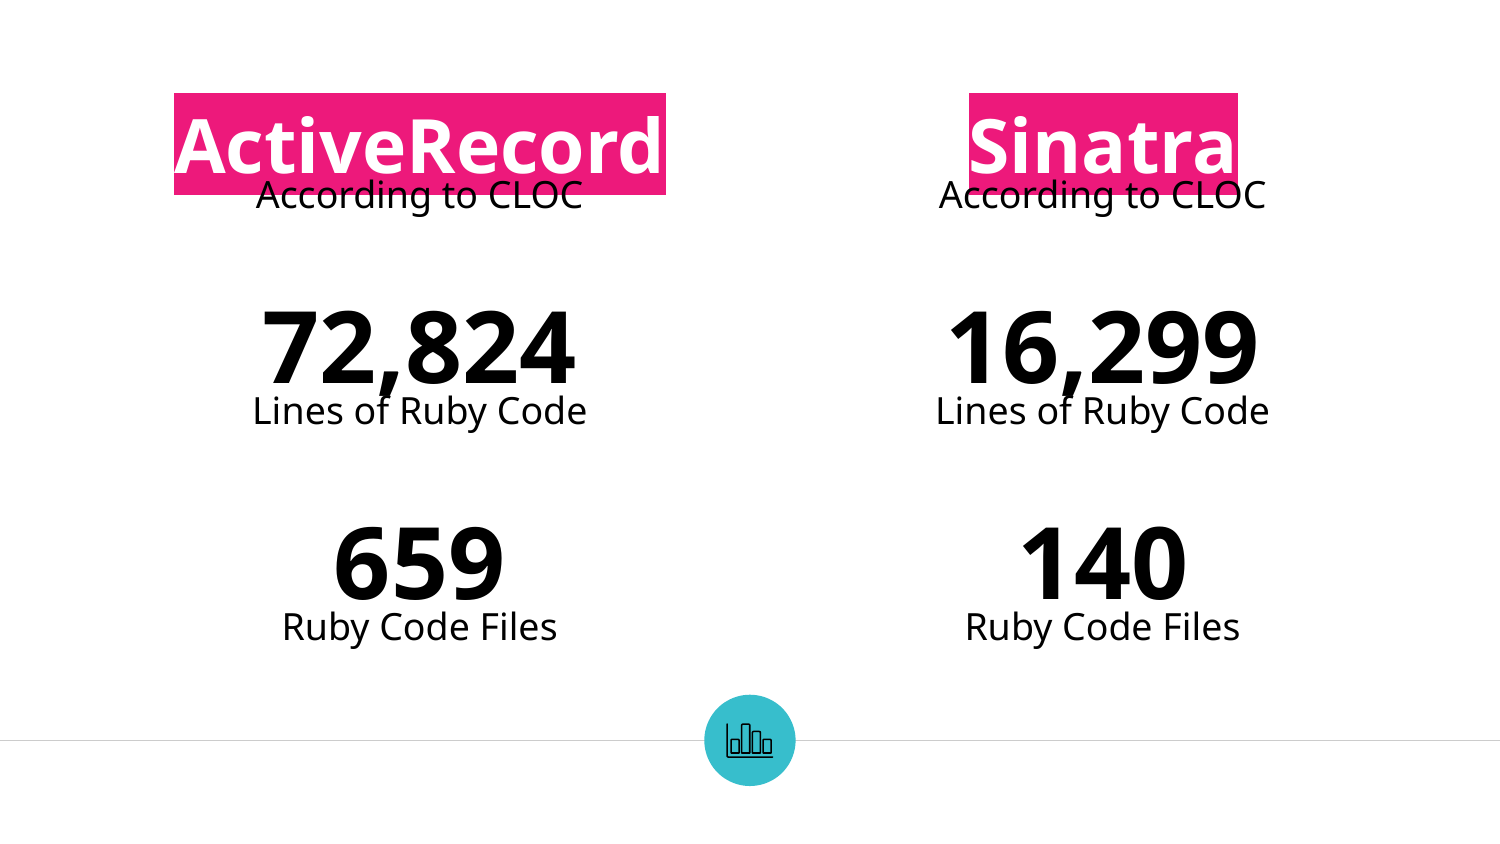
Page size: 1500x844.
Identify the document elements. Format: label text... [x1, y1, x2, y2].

title 659 [112, 487, 728, 587]
subtitle Lines of Ruby Code [112, 372, 728, 449]
subtitle According to CLOC [112, 156, 728, 233]
title 140 [772, 487, 1434, 587]
title 16,299 [772, 271, 1434, 372]
subtitle Ruby Code Files [112, 587, 728, 664]
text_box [726, 723, 773, 758]
title ActiveRecord [112, 56, 728, 156]
title 72,824 [112, 271, 728, 372]
title Sinatra [772, 56, 1434, 156]
subtitle Lines of Ruby Code [772, 372, 1434, 449]
subtitle According to CLOC [772, 156, 1434, 233]
subtitle Ruby Code Files [772, 587, 1434, 664]
